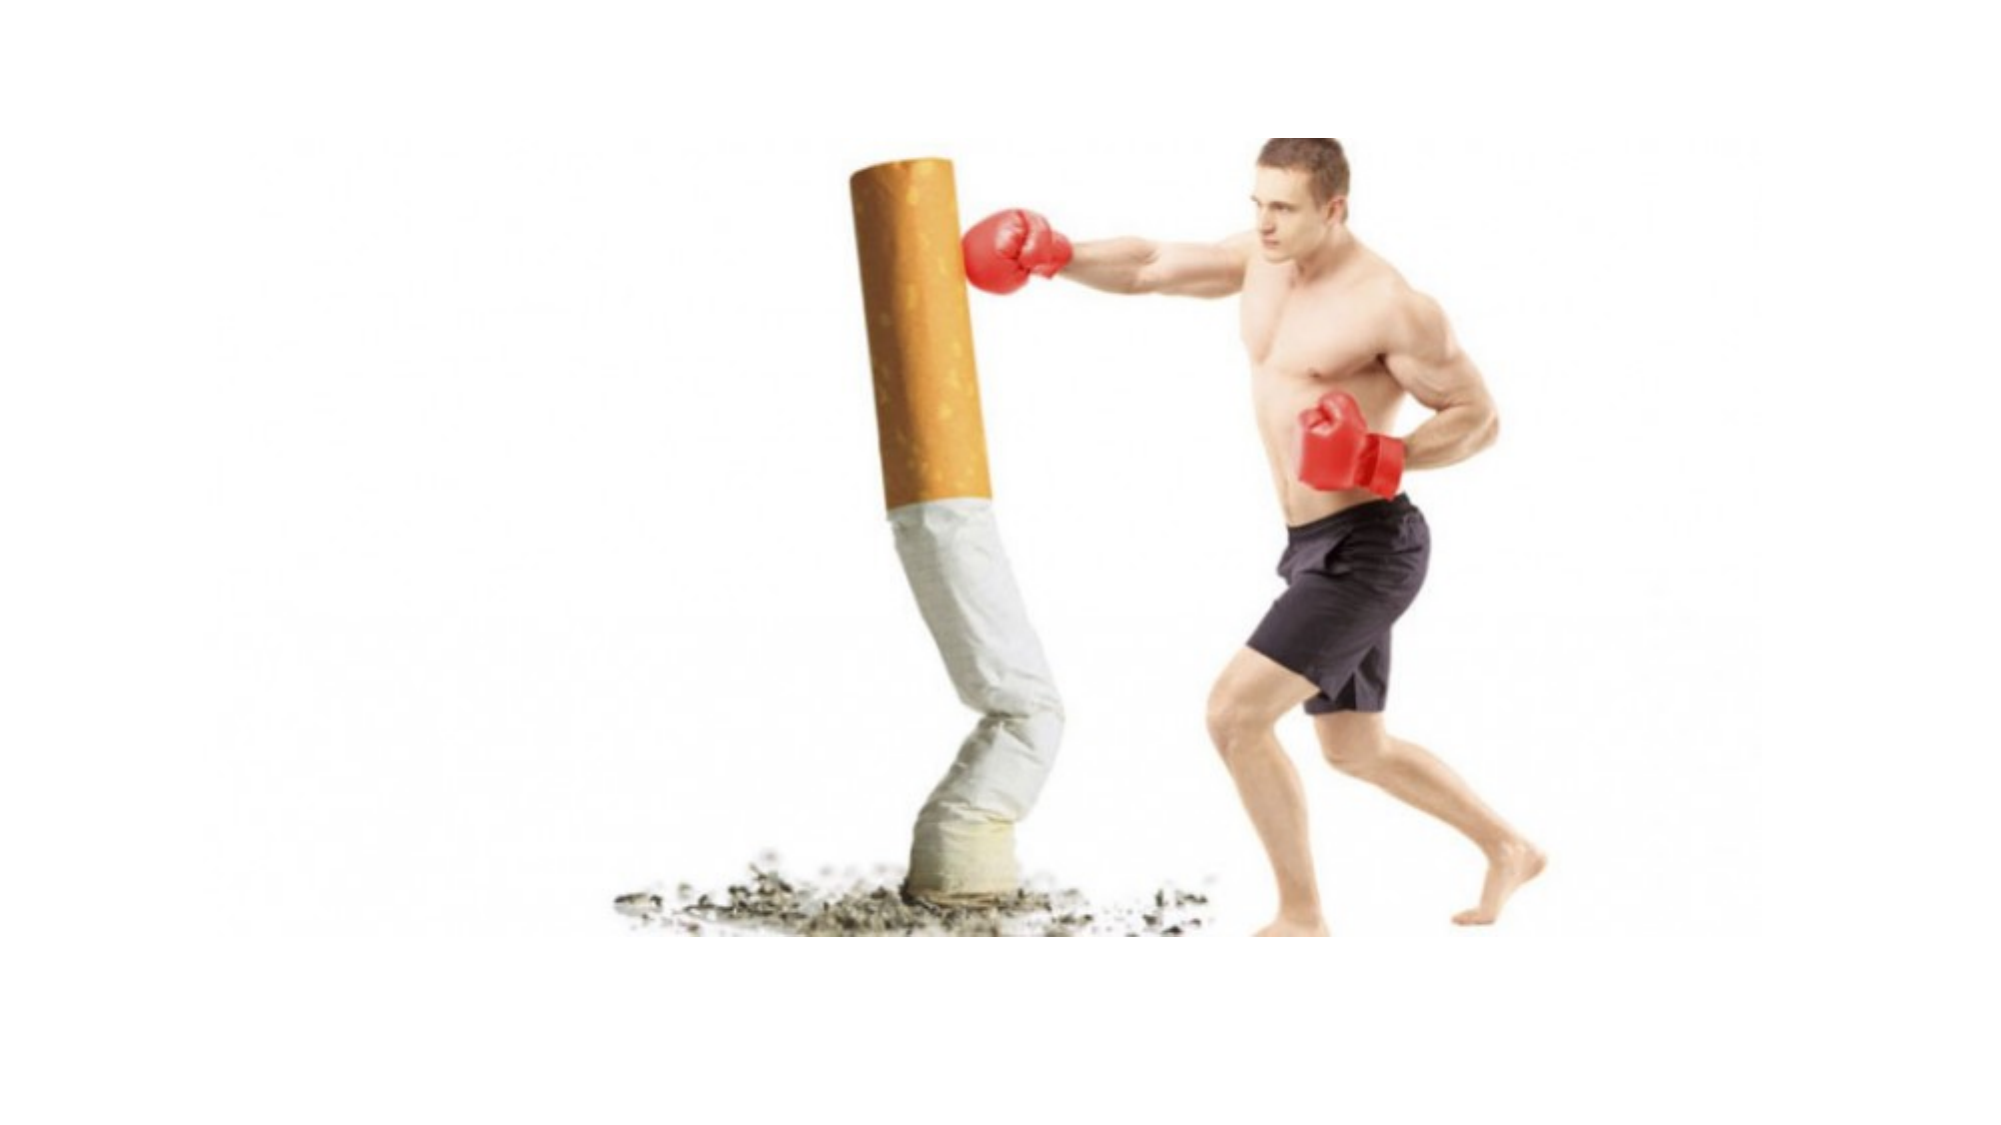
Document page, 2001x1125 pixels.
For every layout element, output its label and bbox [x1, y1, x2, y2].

picture [203, 138, 1762, 937]
